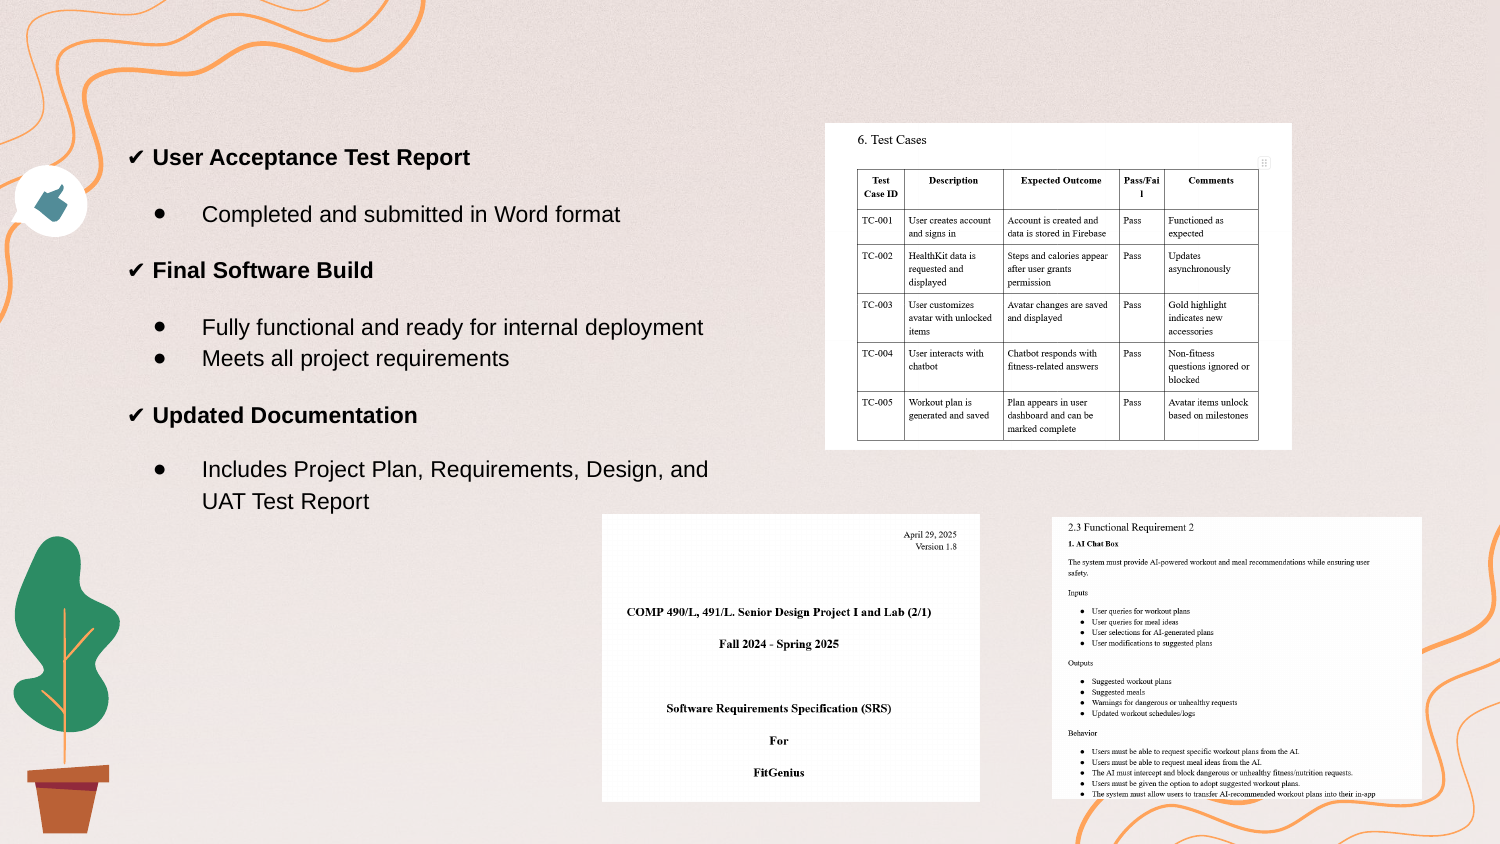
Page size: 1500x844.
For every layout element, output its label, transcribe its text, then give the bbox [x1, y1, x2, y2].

picture [602, 514, 980, 803]
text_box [0, 150, 103, 253]
title ✔ User Acceptance Test Report Completed and submitted in Word format ✔ Final Software Build Fully functional and ready for internal deployment Meets all project requirements ✔ Updated Documentation Includes Project Plan, Requirements, Design, and UAT Test Report [111, 123, 762, 573]
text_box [11, 536, 123, 834]
picture [1051, 517, 1423, 799]
picture [824, 123, 1292, 451]
